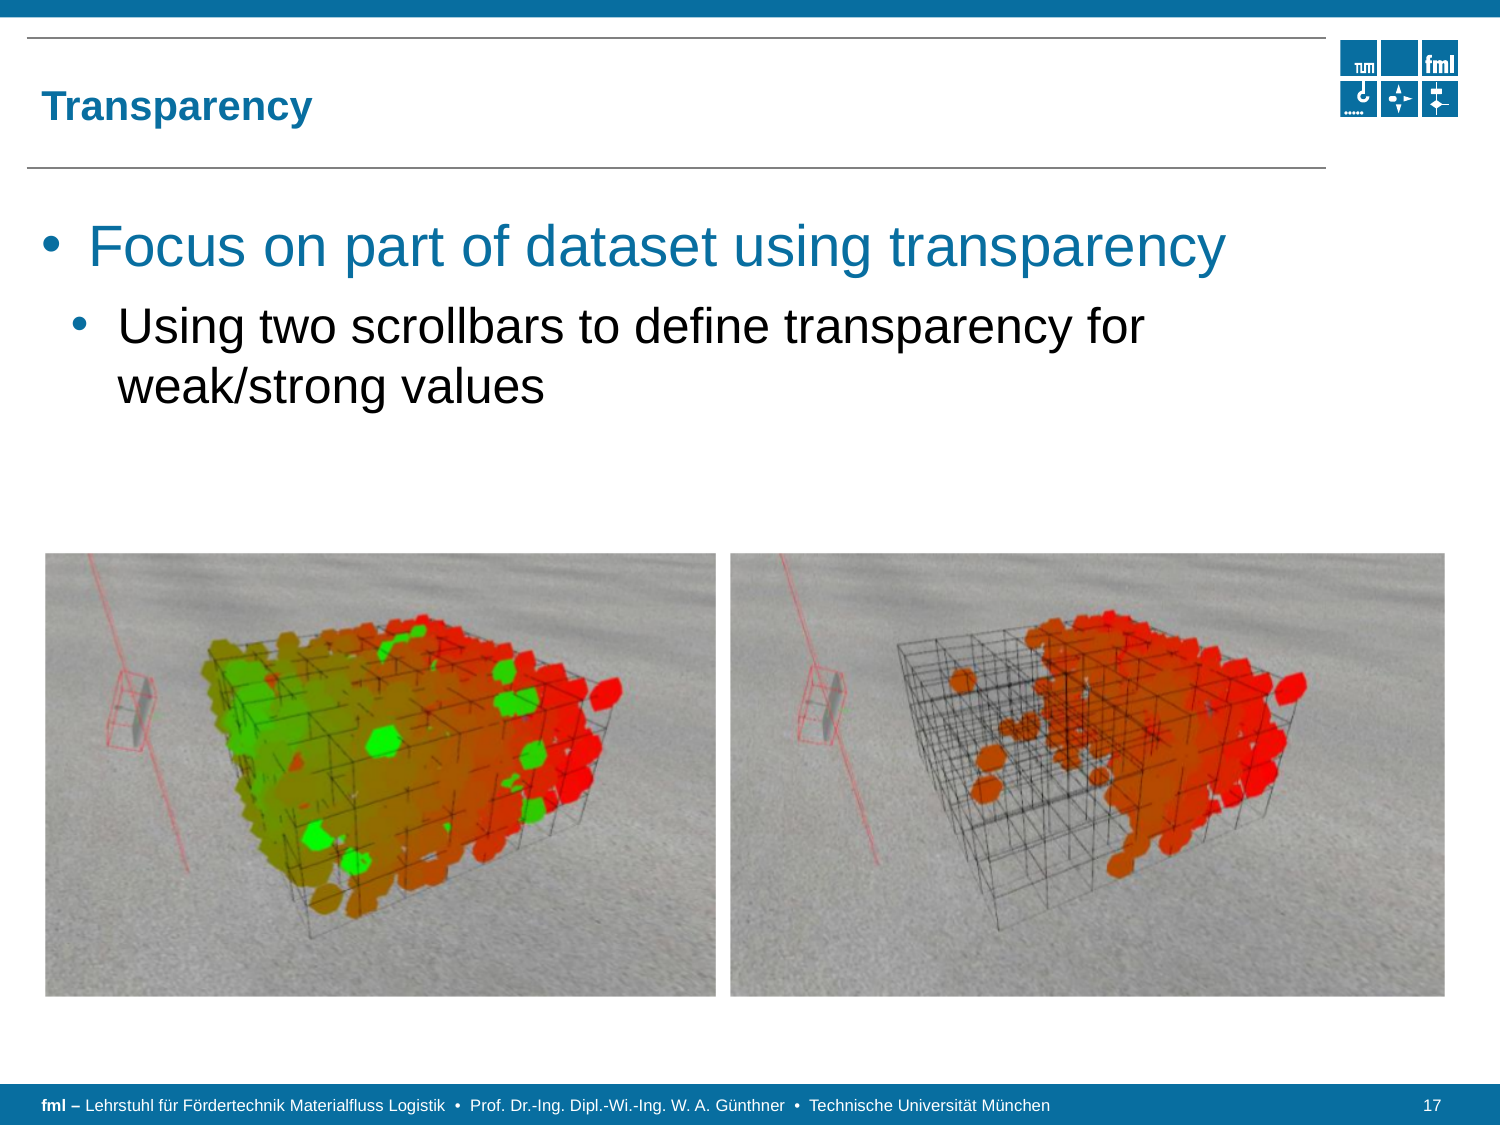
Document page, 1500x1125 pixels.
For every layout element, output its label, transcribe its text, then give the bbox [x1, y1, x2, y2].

list Focus on part of dataset using transparency Using two scrollbars to define transparency for weak/strong values [41, 208, 1419, 1063]
picture [37, 549, 719, 1001]
title Transparency [41, 38, 1319, 169]
picture [723, 549, 1447, 1001]
